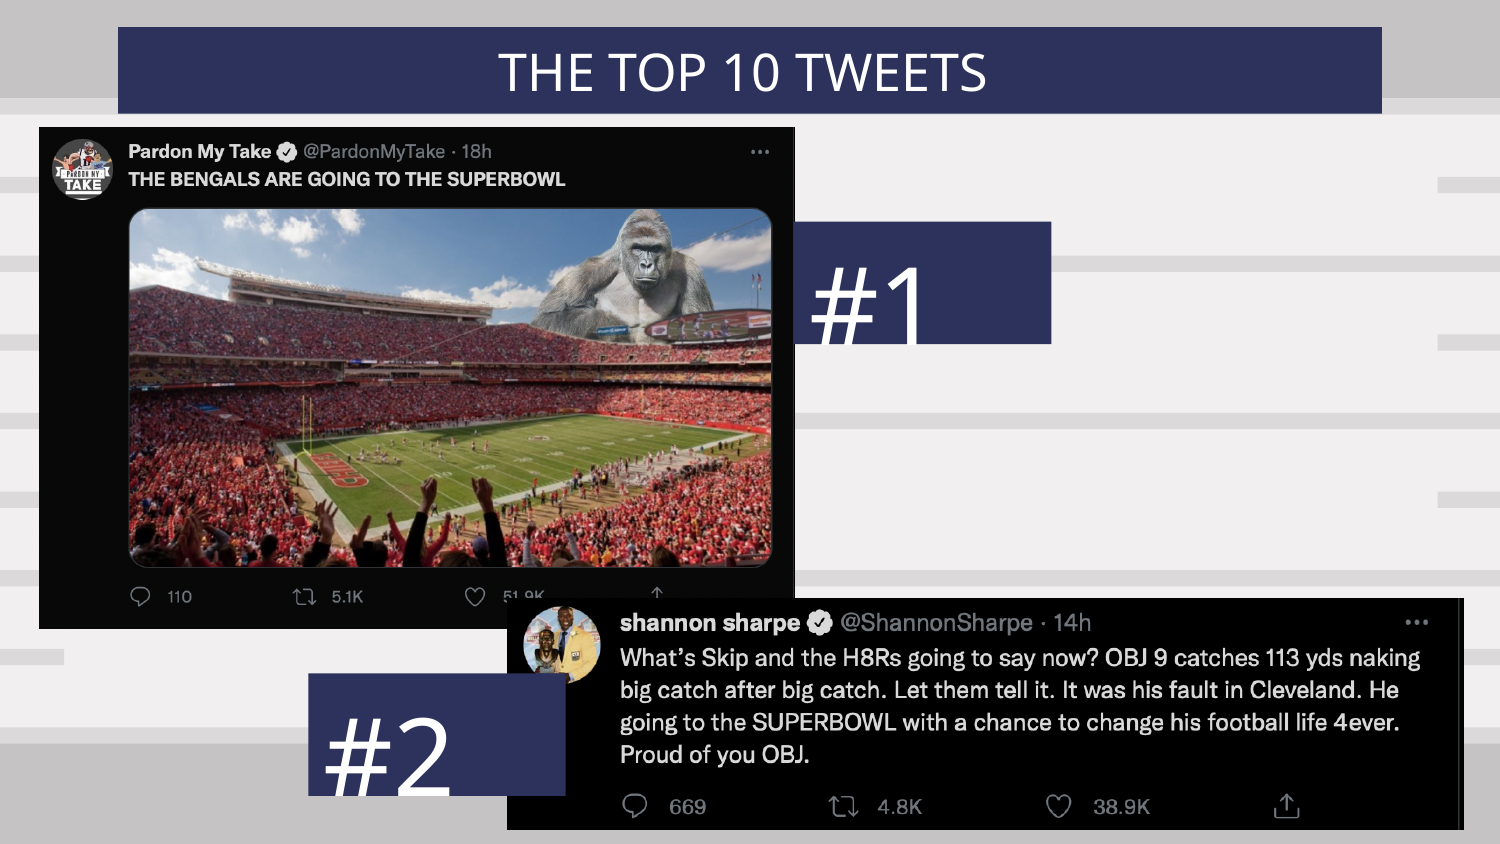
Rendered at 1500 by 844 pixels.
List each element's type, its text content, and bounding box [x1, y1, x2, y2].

title #2 [308, 673, 501, 796]
title #1 [799, 221, 1052, 345]
picture [38, 127, 1464, 831]
title THE TOP 10 TWEETS [118, 27, 1382, 114]
